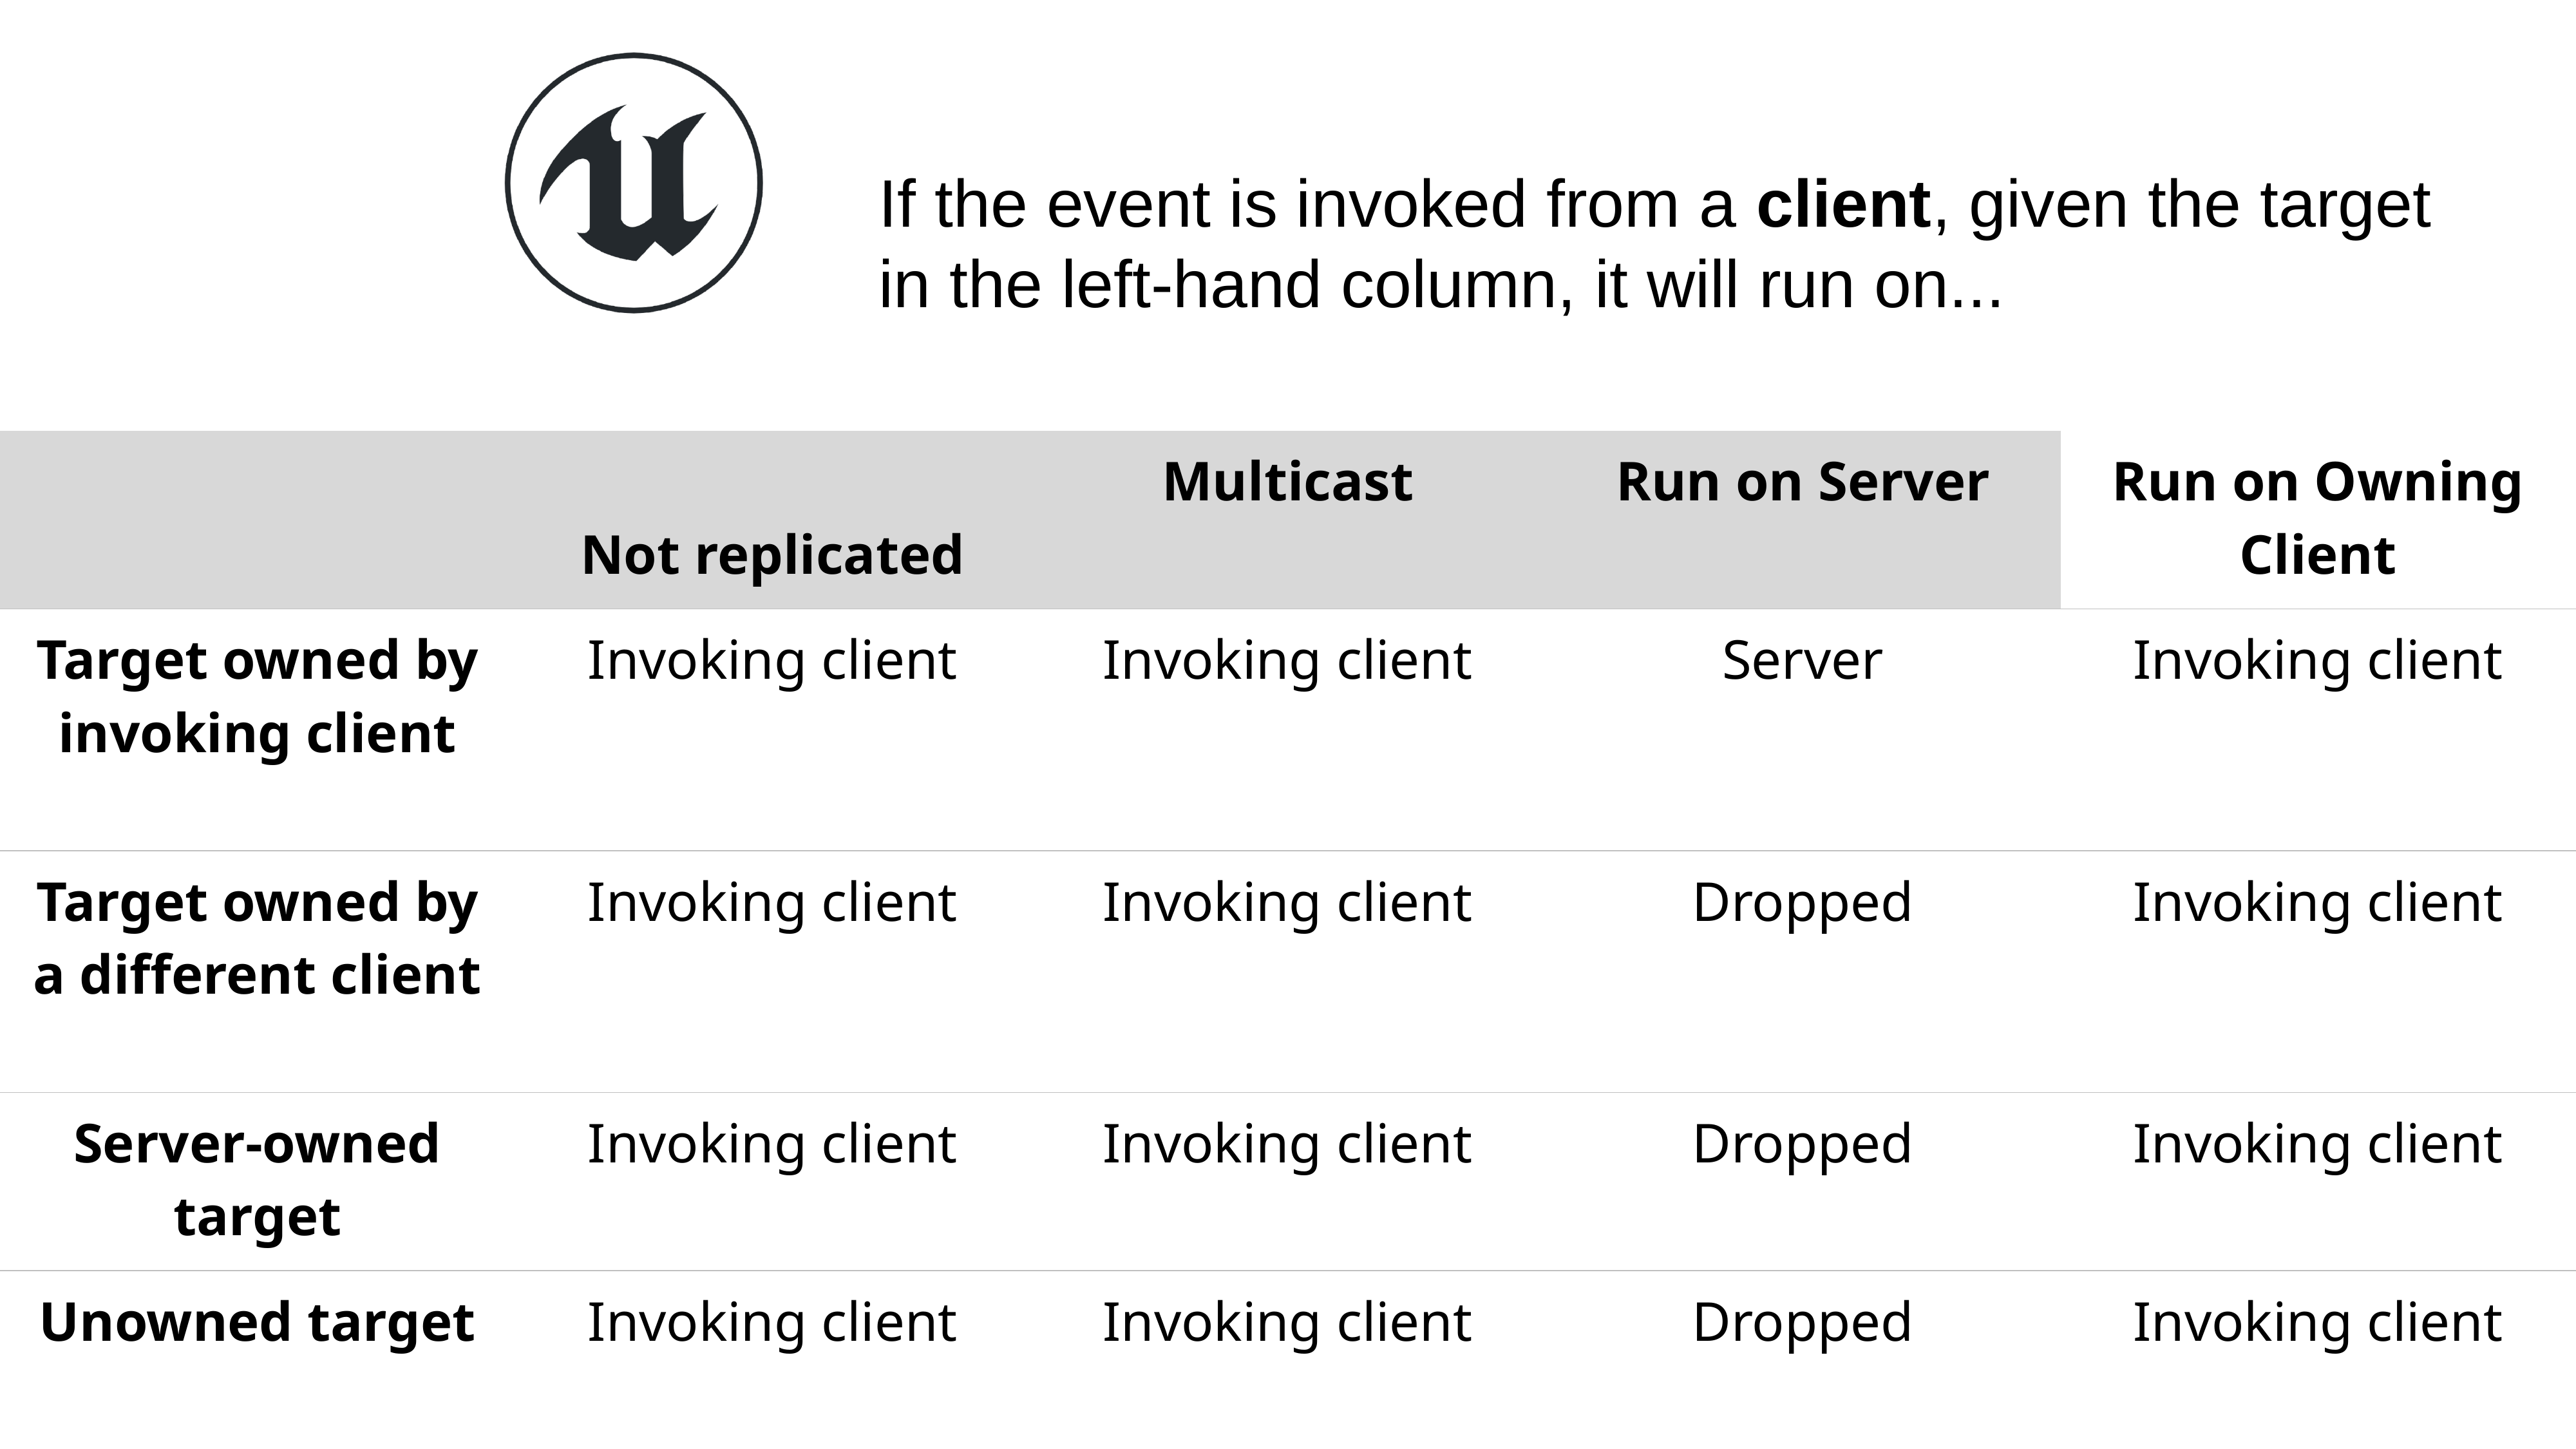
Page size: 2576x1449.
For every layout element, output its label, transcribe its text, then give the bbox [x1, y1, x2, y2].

table_cell Server-owned target [0, 1093, 515, 1270]
table_cell Target owned by a different client [0, 851, 515, 1092]
table_cell Invoking client [515, 609, 1030, 850]
table_cell Invoking client [515, 1271, 1030, 1449]
table_cell Invoking client [2061, 609, 2576, 850]
table_cell Invoking client [515, 851, 1030, 1092]
table_cell Target owned by invoking client [0, 609, 515, 850]
table_header Run on Owning Client [2061, 431, 2576, 609]
table_cell Invoking client [1030, 609, 1546, 850]
table_header Run on Server [1546, 431, 2061, 609]
table_cell Server [1546, 609, 2061, 850]
text_box If the event is invoked from a client, given the target in the left-hand column, it will run on... [873, 154, 2450, 327]
table_cell Unowned target [0, 1271, 515, 1449]
table_cell Invoking client [1030, 851, 1546, 1092]
table_cell Dropped [1546, 851, 2061, 1092]
table_cell Invoking client [2061, 1271, 2576, 1449]
table_cell Invoking client [2061, 851, 2576, 1092]
table_header Not replicated [515, 431, 1030, 609]
table_cell Invoking client [1030, 1093, 1546, 1270]
table_header Multicast [1030, 431, 1546, 609]
table_cell Invoking client [2061, 1093, 2576, 1270]
table_cell Dropped [1546, 1093, 2061, 1270]
table_header [0, 431, 515, 609]
picture [495, 42, 773, 327]
table_cell Dropped [1546, 1271, 2061, 1449]
table_cell Invoking client [1030, 1271, 1546, 1449]
table_cell Invoking client [515, 1093, 1030, 1270]
